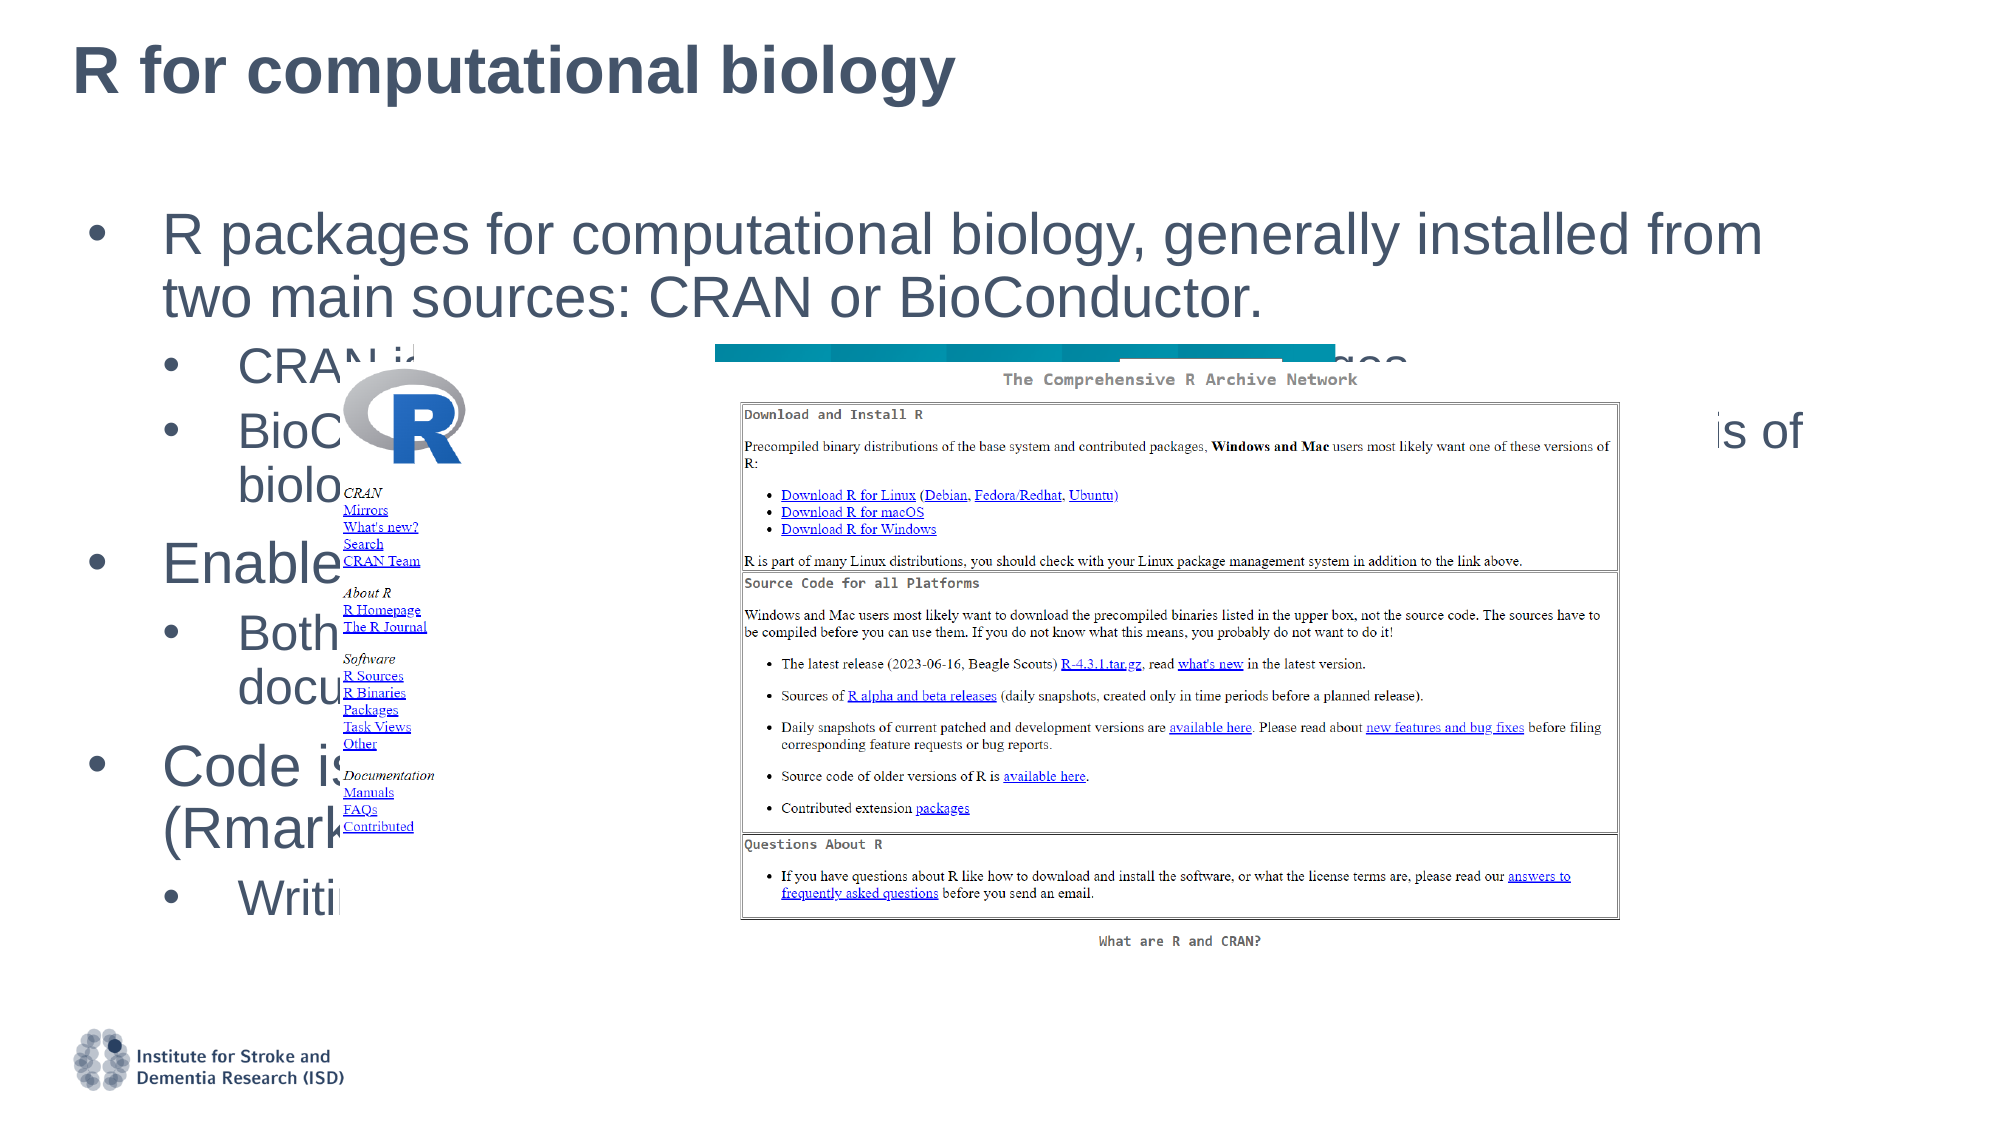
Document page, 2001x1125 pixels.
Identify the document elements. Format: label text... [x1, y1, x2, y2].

title R for computational biology [72, 36, 1876, 167]
picture [340, 344, 1718, 967]
list R packages for computational biology, generally installed from two main sources: CRAN or BioConductor. CRAN is mostly statistical/general purpose packages BioConductor comprises packages specifically designed for analysis of biological data. Enables access to methods/algorithms to facilitate analysis Both repositories (but particularly BioConductor) include extensive documentation and tutorials Code is written in R scripts or using code notebooks (Rmarkdown/Quarto). Writing code in notebooks is great for reproducibility. [72, 197, 1876, 936]
picture [72, 1027, 366, 1091]
